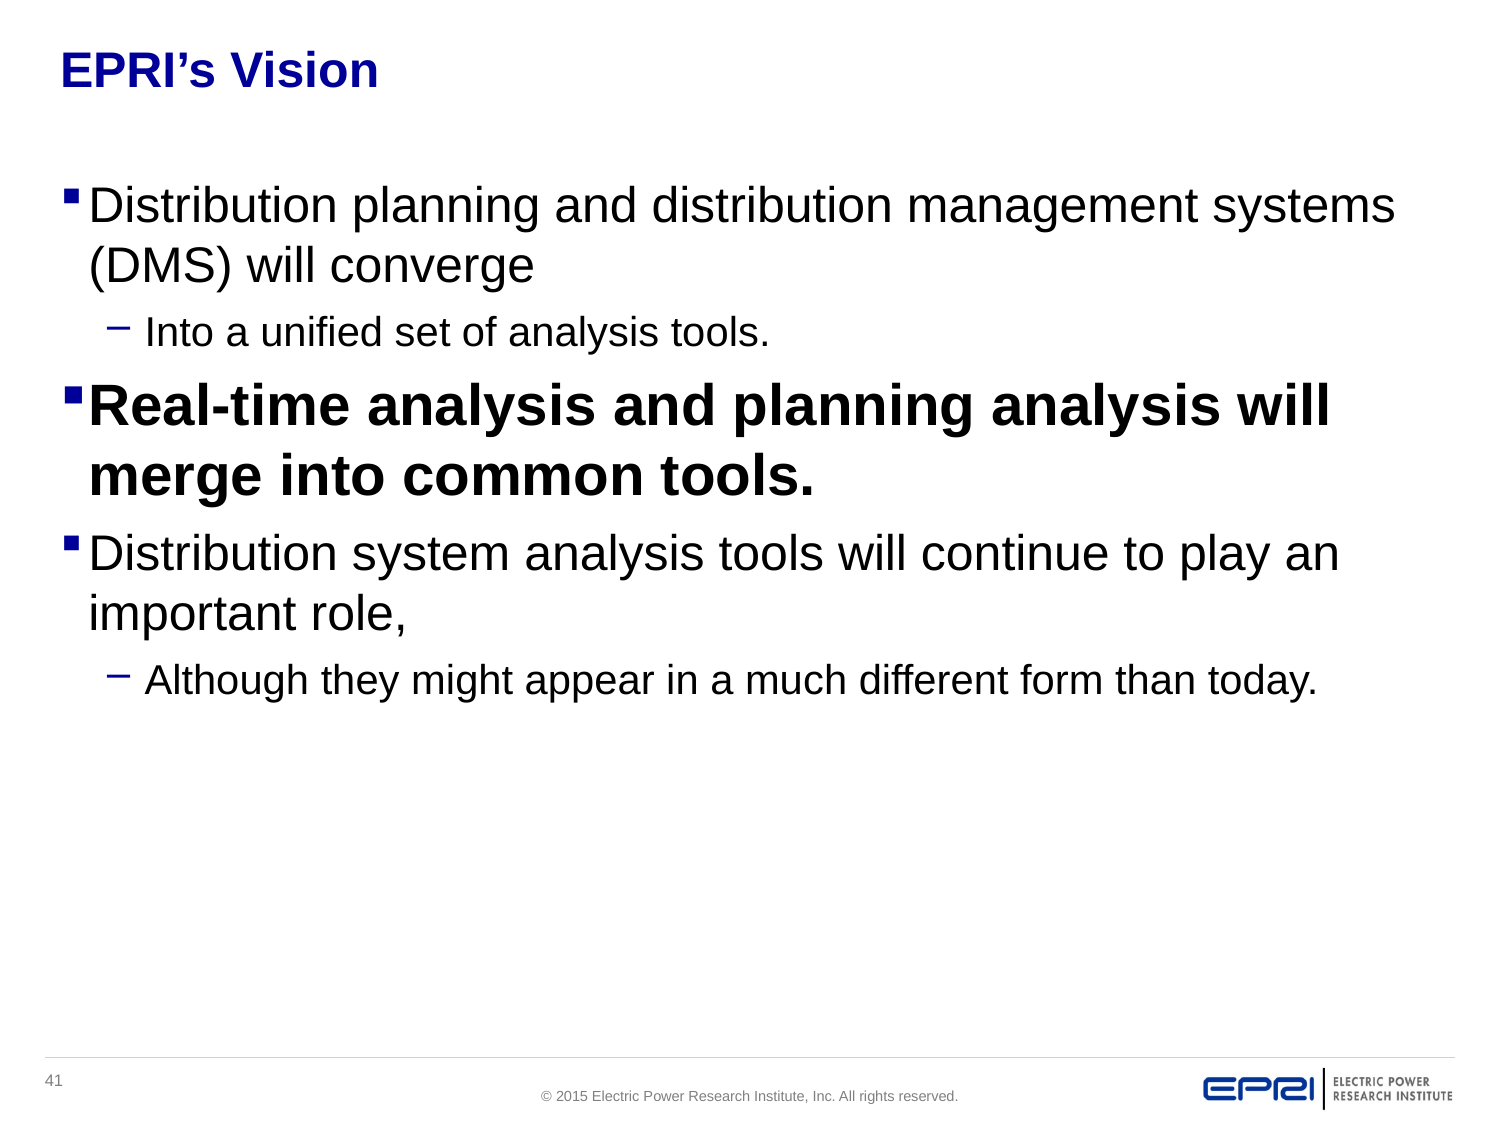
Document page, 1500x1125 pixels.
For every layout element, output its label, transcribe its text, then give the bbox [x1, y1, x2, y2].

picture [1200, 1064, 1455, 1113]
title EPRI’s Vision [44, 29, 1456, 151]
list Distribution planning and distribution management systems (DMS) will converge Into a unified set of analysis tools. Real-time analysis and planning analysis will merge into common tools. Distribution system analysis tools will continue to play an important role, Although they might appear in a much different form than today. [44, 164, 1456, 1051]
